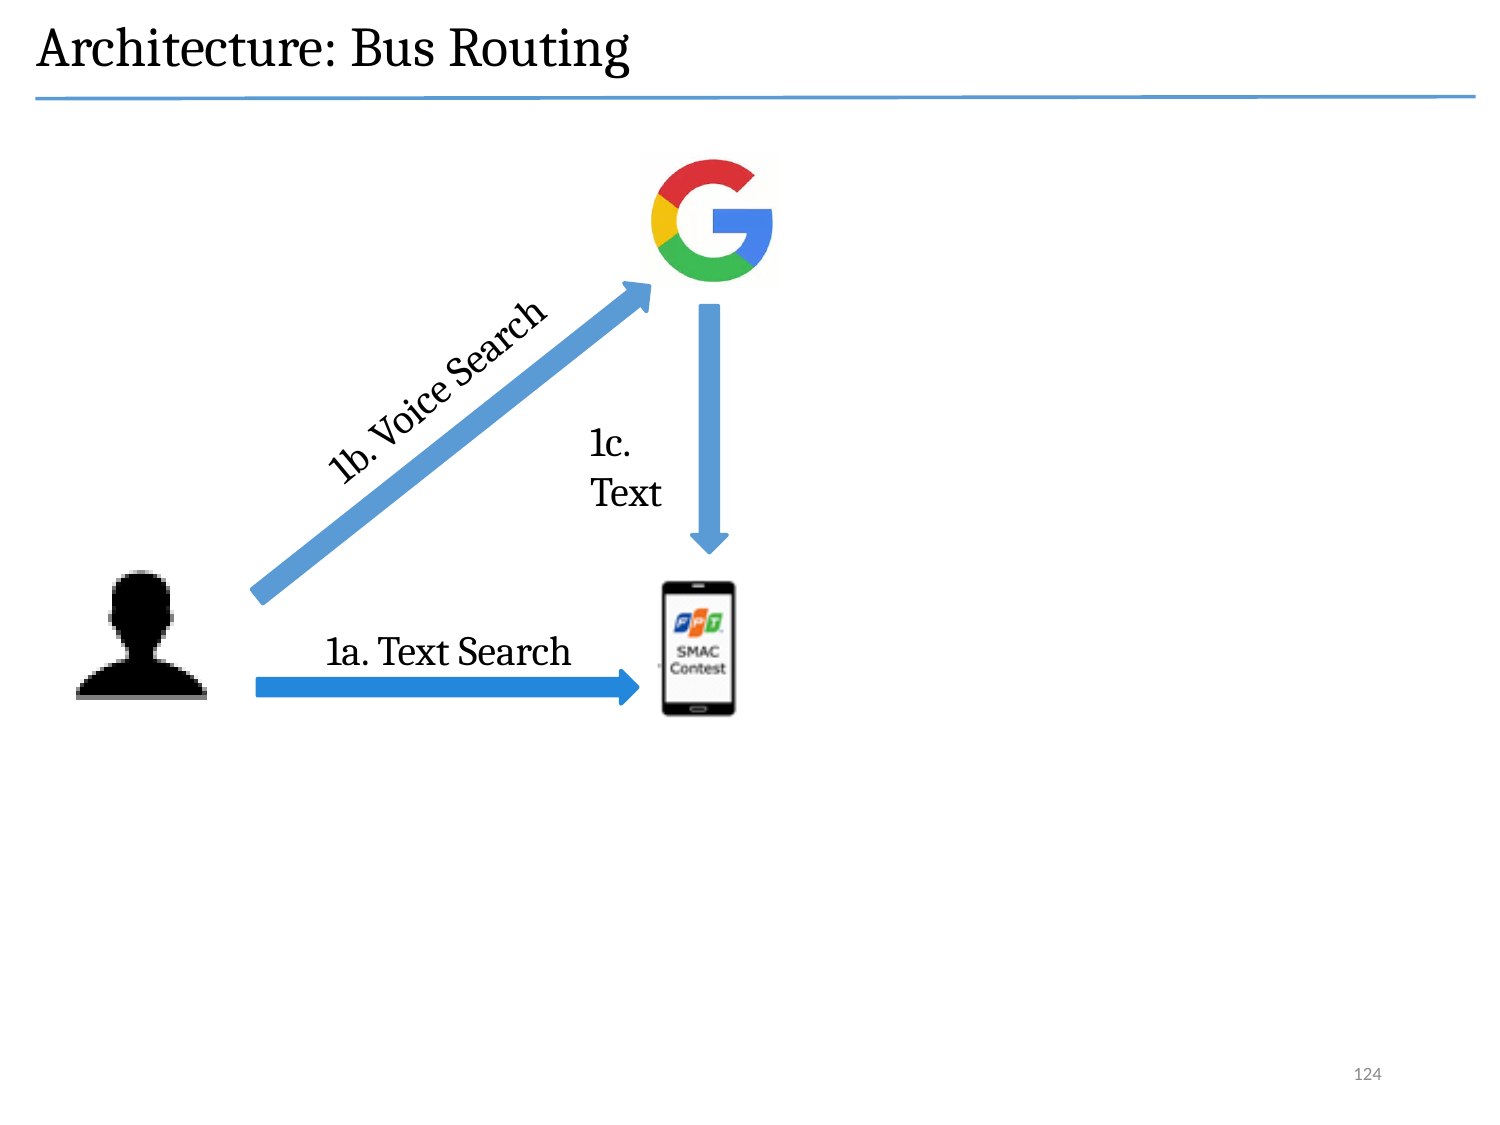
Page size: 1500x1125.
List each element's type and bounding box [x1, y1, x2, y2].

text_box [251, 283, 649, 604]
text_box [575, 407, 678, 523]
text_box [691, 306, 727, 553]
picture [76, 570, 207, 700]
slide_number [1059, 1042, 1397, 1103]
text_box [257, 616, 638, 704]
text_box [302, 268, 571, 508]
picture [640, 152, 781, 290]
picture [657, 572, 756, 725]
title [21, 0, 1316, 97]
